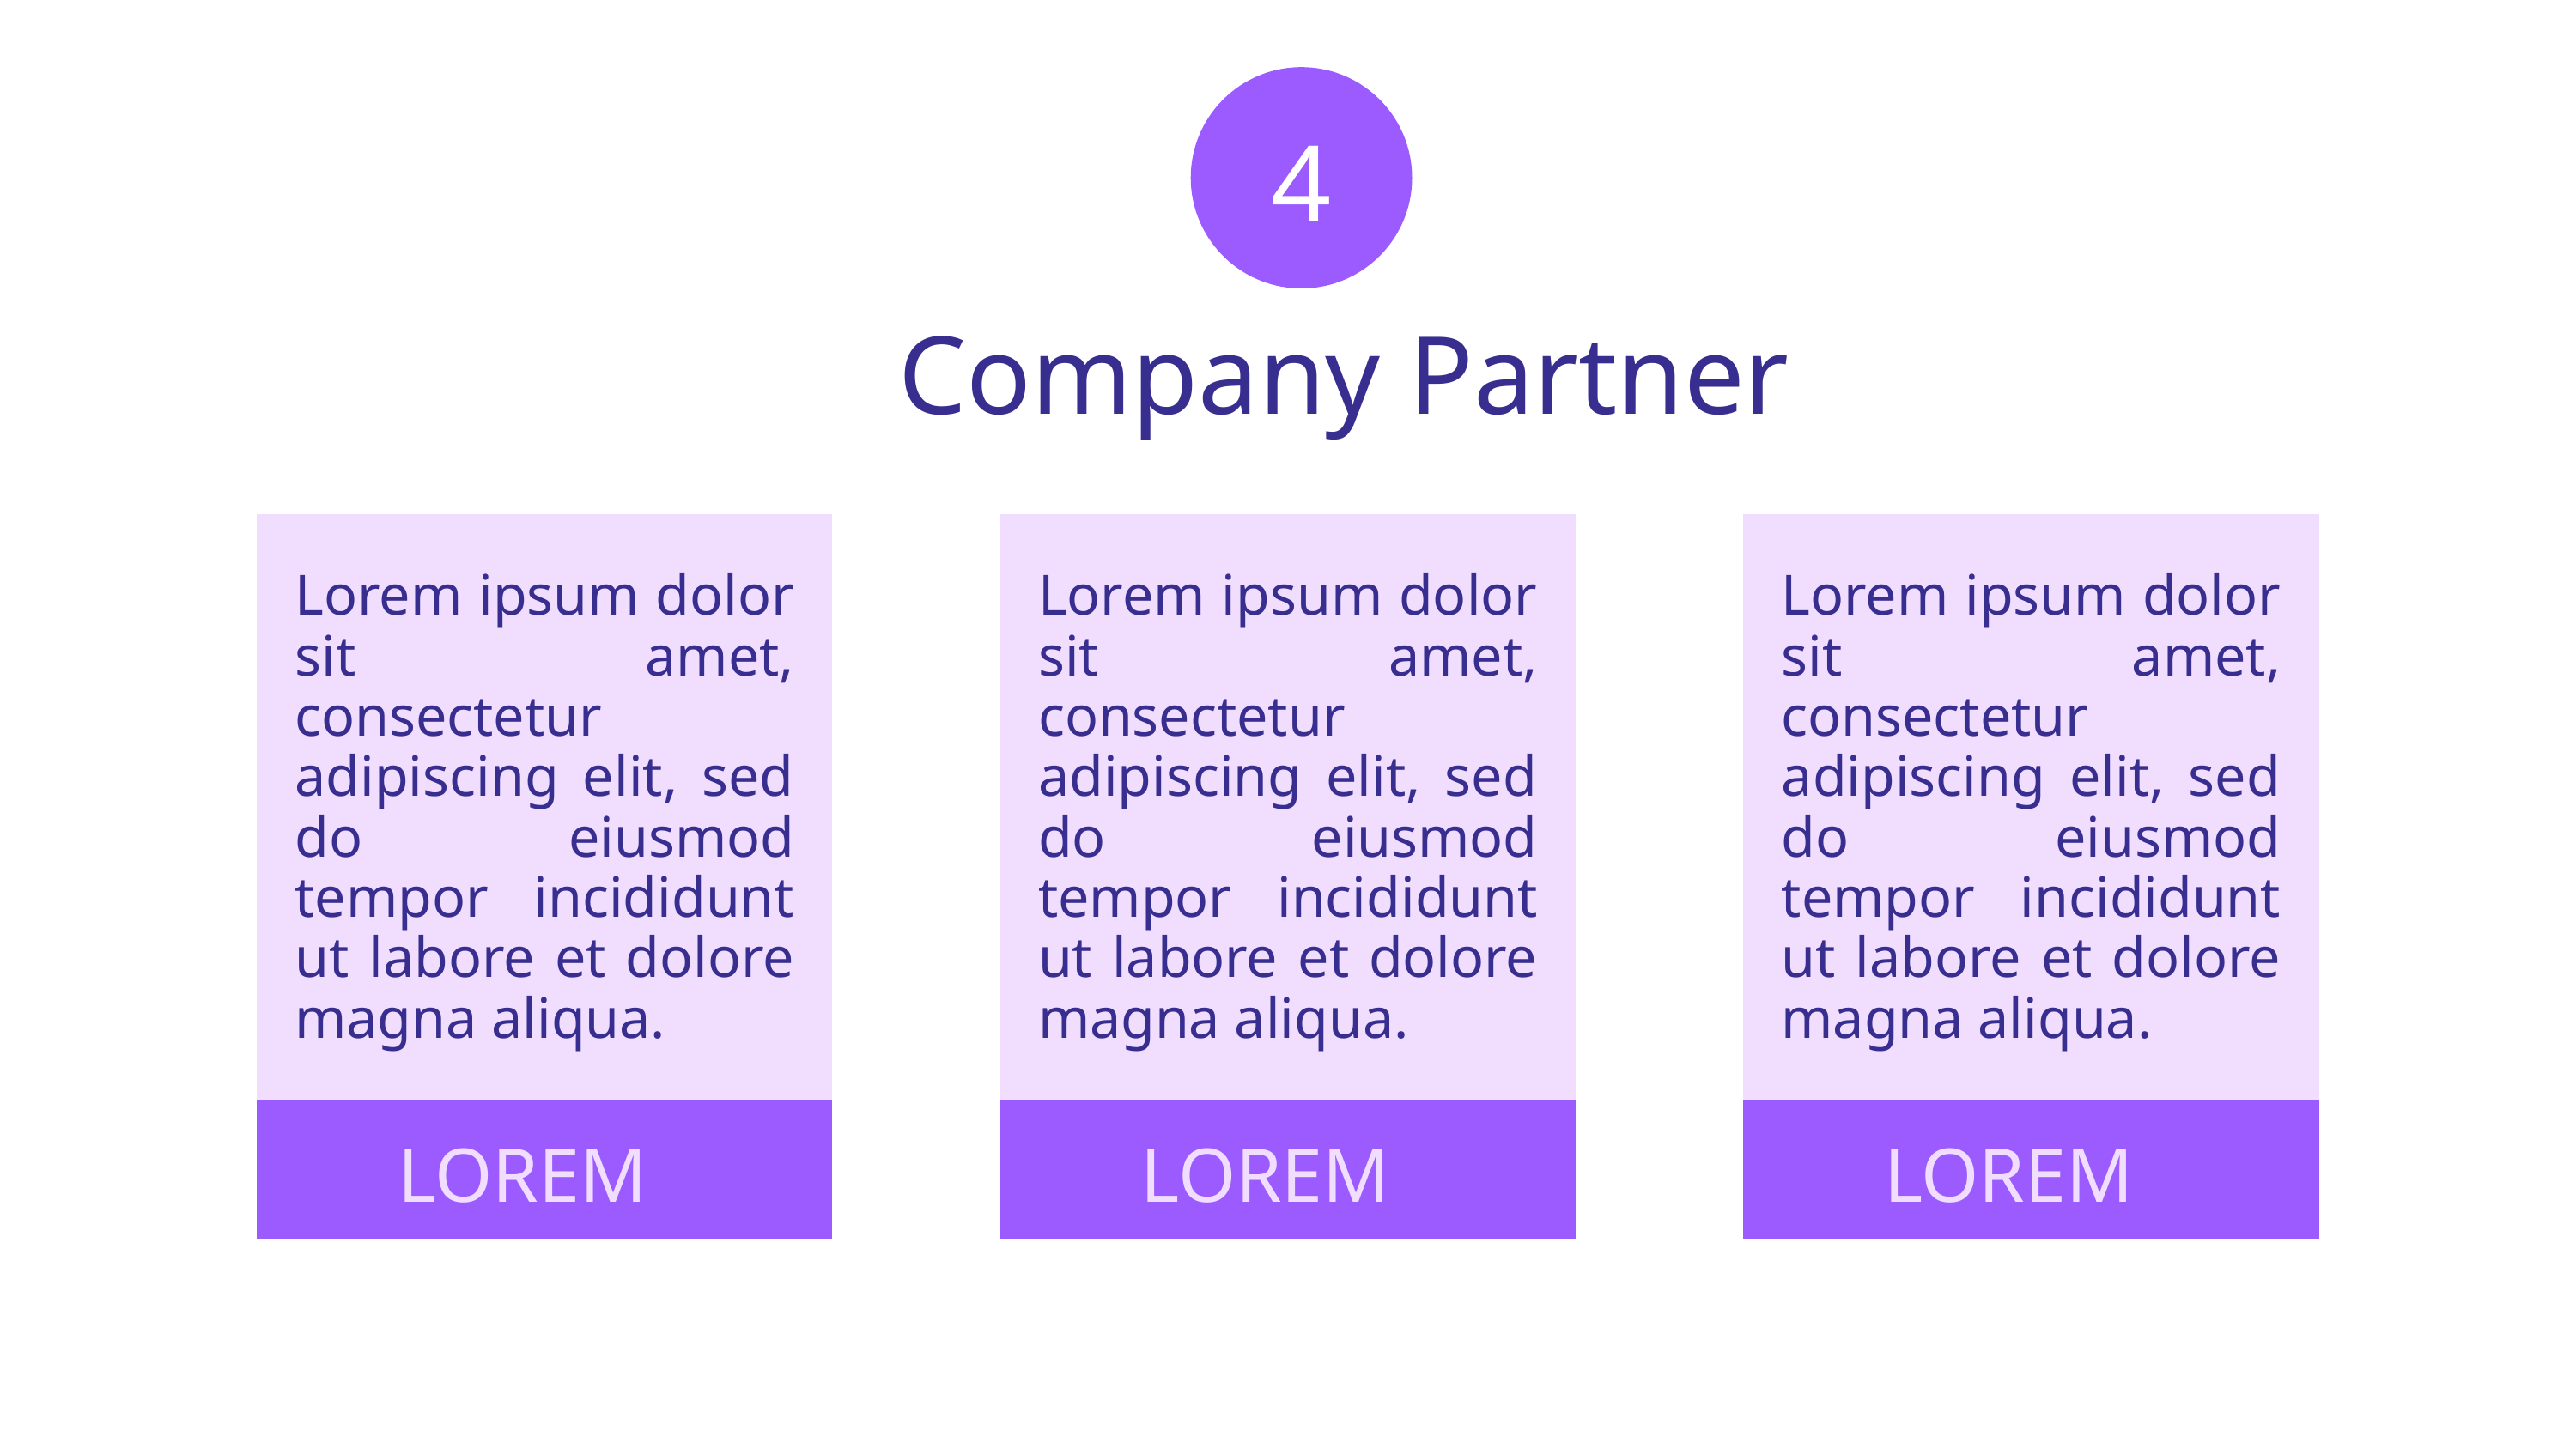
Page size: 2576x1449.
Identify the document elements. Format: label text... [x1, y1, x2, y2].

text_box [1743, 513, 2319, 1239]
text_box Company Partner [387, 318, 2300, 436]
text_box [257, 513, 833, 1239]
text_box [999, 513, 1577, 1239]
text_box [1190, 66, 1413, 289]
